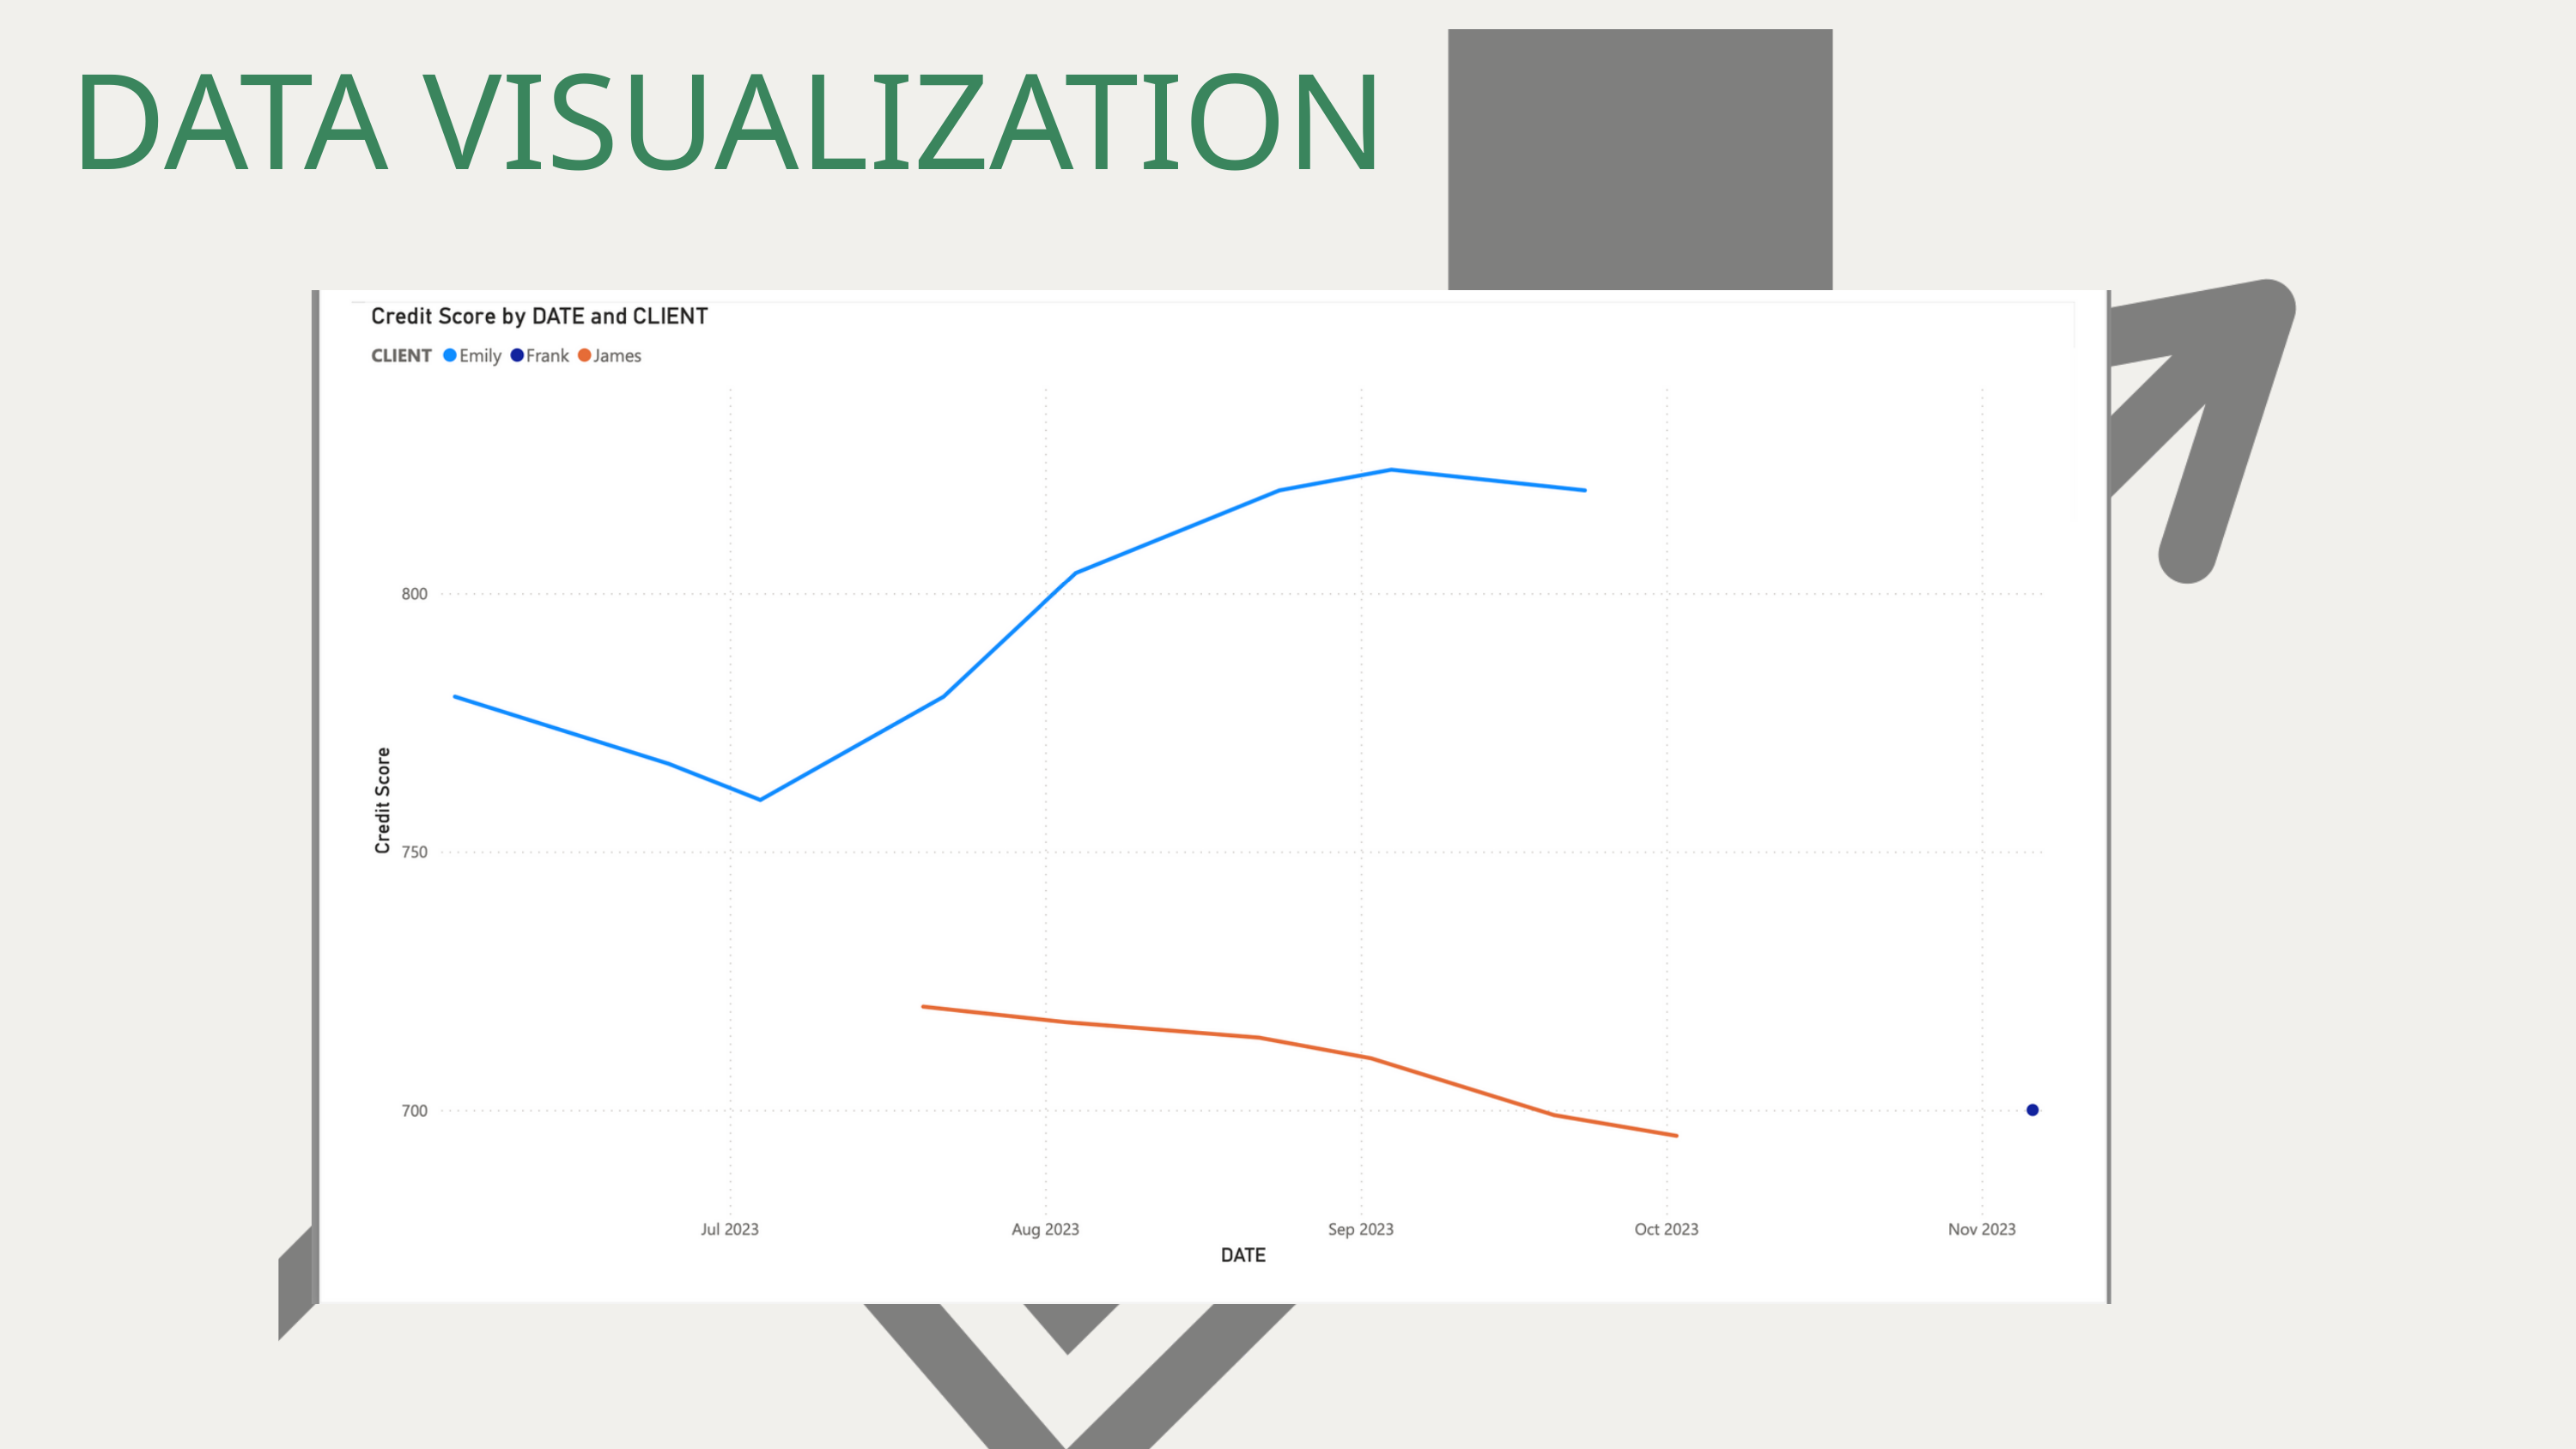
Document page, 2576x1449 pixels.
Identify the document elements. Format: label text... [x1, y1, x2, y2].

text_box [311, 290, 2111, 1304]
text_box [278, 29, 2298, 1449]
text_box DATA VISUALIZATION [0, 10, 1662, 197]
